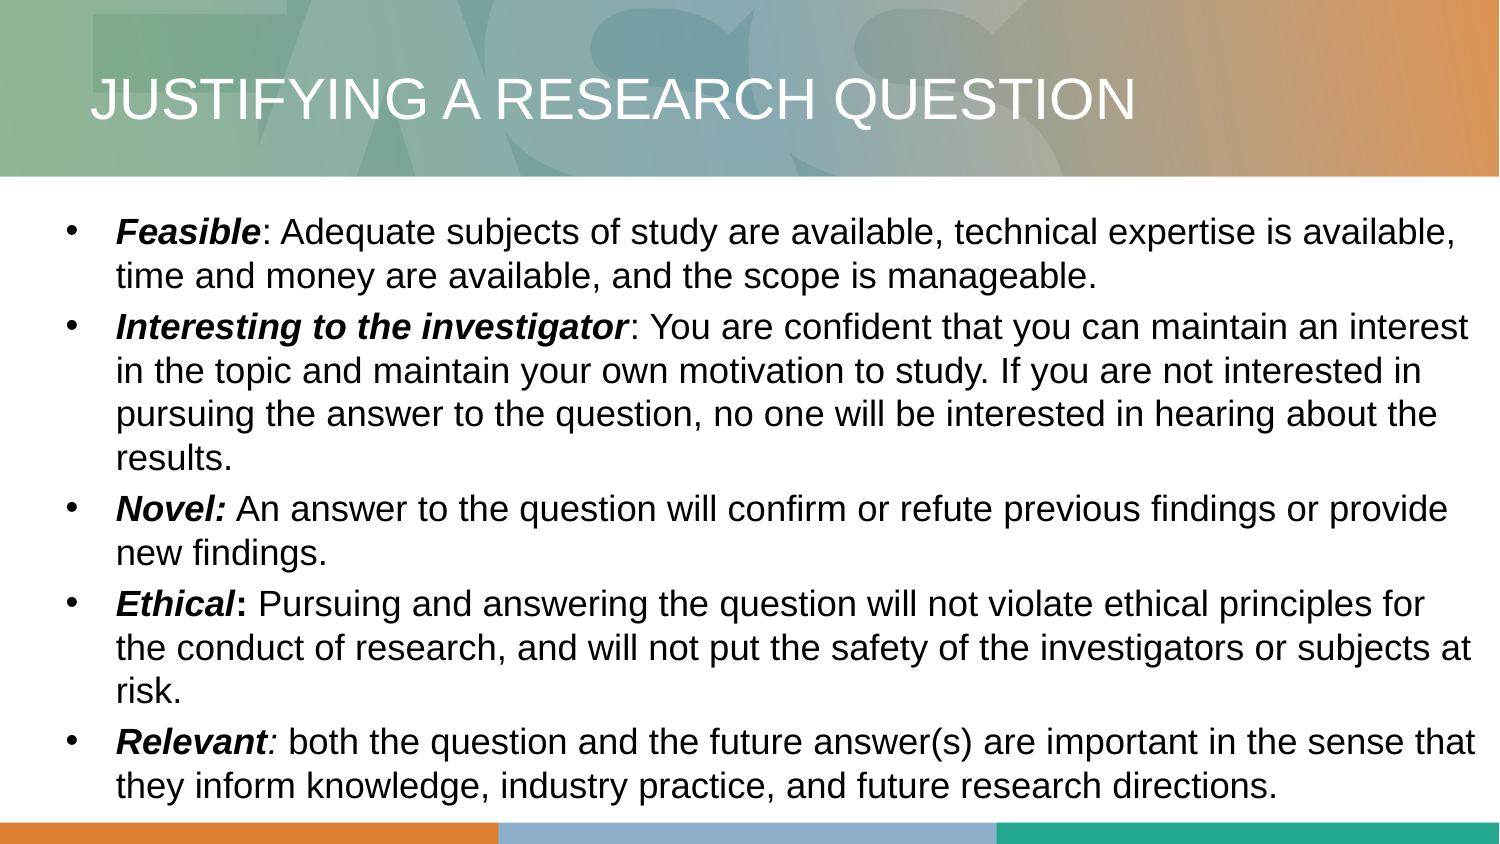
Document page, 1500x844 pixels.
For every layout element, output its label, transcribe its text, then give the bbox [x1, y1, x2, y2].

title Justifying a research question [75, 33, 1425, 157]
list Feasible: Adequate subjects of study are available, technical expertise is available, time and money are available, and the scope is manageable. Interesting to the investigator: You are confident that you can maintain an interest in the topic and maintain your own motivation to study. If you are not interested in pursuing the answer to the question, no one will be interested in hearing about the results. Novel: An answer to the question will confirm or refute previous findings or provide new findings. Ethical: Pursuing and answering the question will not violate ethical principles for the conduct of research, and will not put the safety of the investigators or subjects at risk. Relevant: both the question and the future answer(s) are important in the sense that they inform knowledge, industry practice, and future research directions. [50, 157, 1500, 819]
picture [0, 0, 1499, 844]
